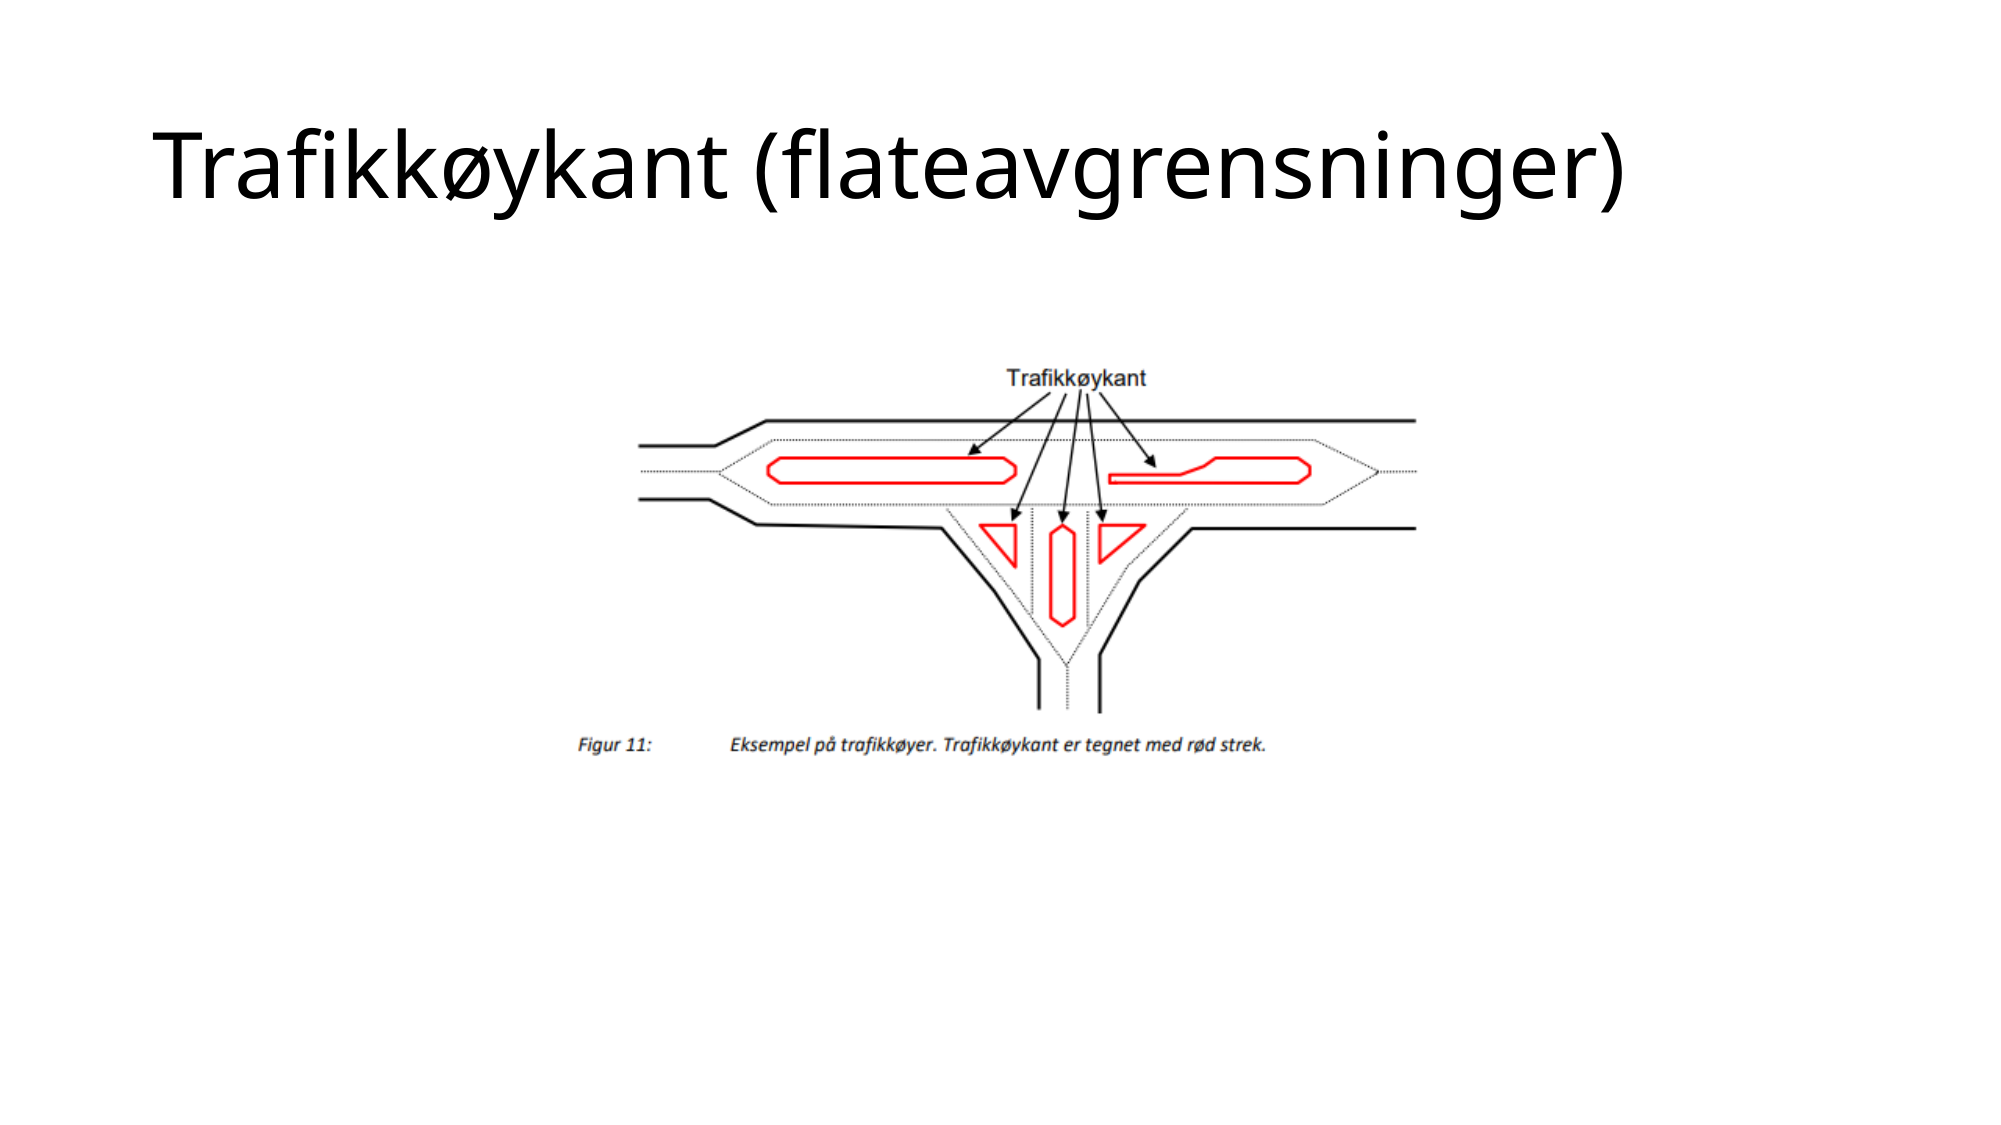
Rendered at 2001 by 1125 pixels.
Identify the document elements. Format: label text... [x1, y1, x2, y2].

picture [559, 358, 1440, 767]
title Trafikkøykant (flateavgrensninger) [137, 59, 1863, 278]
